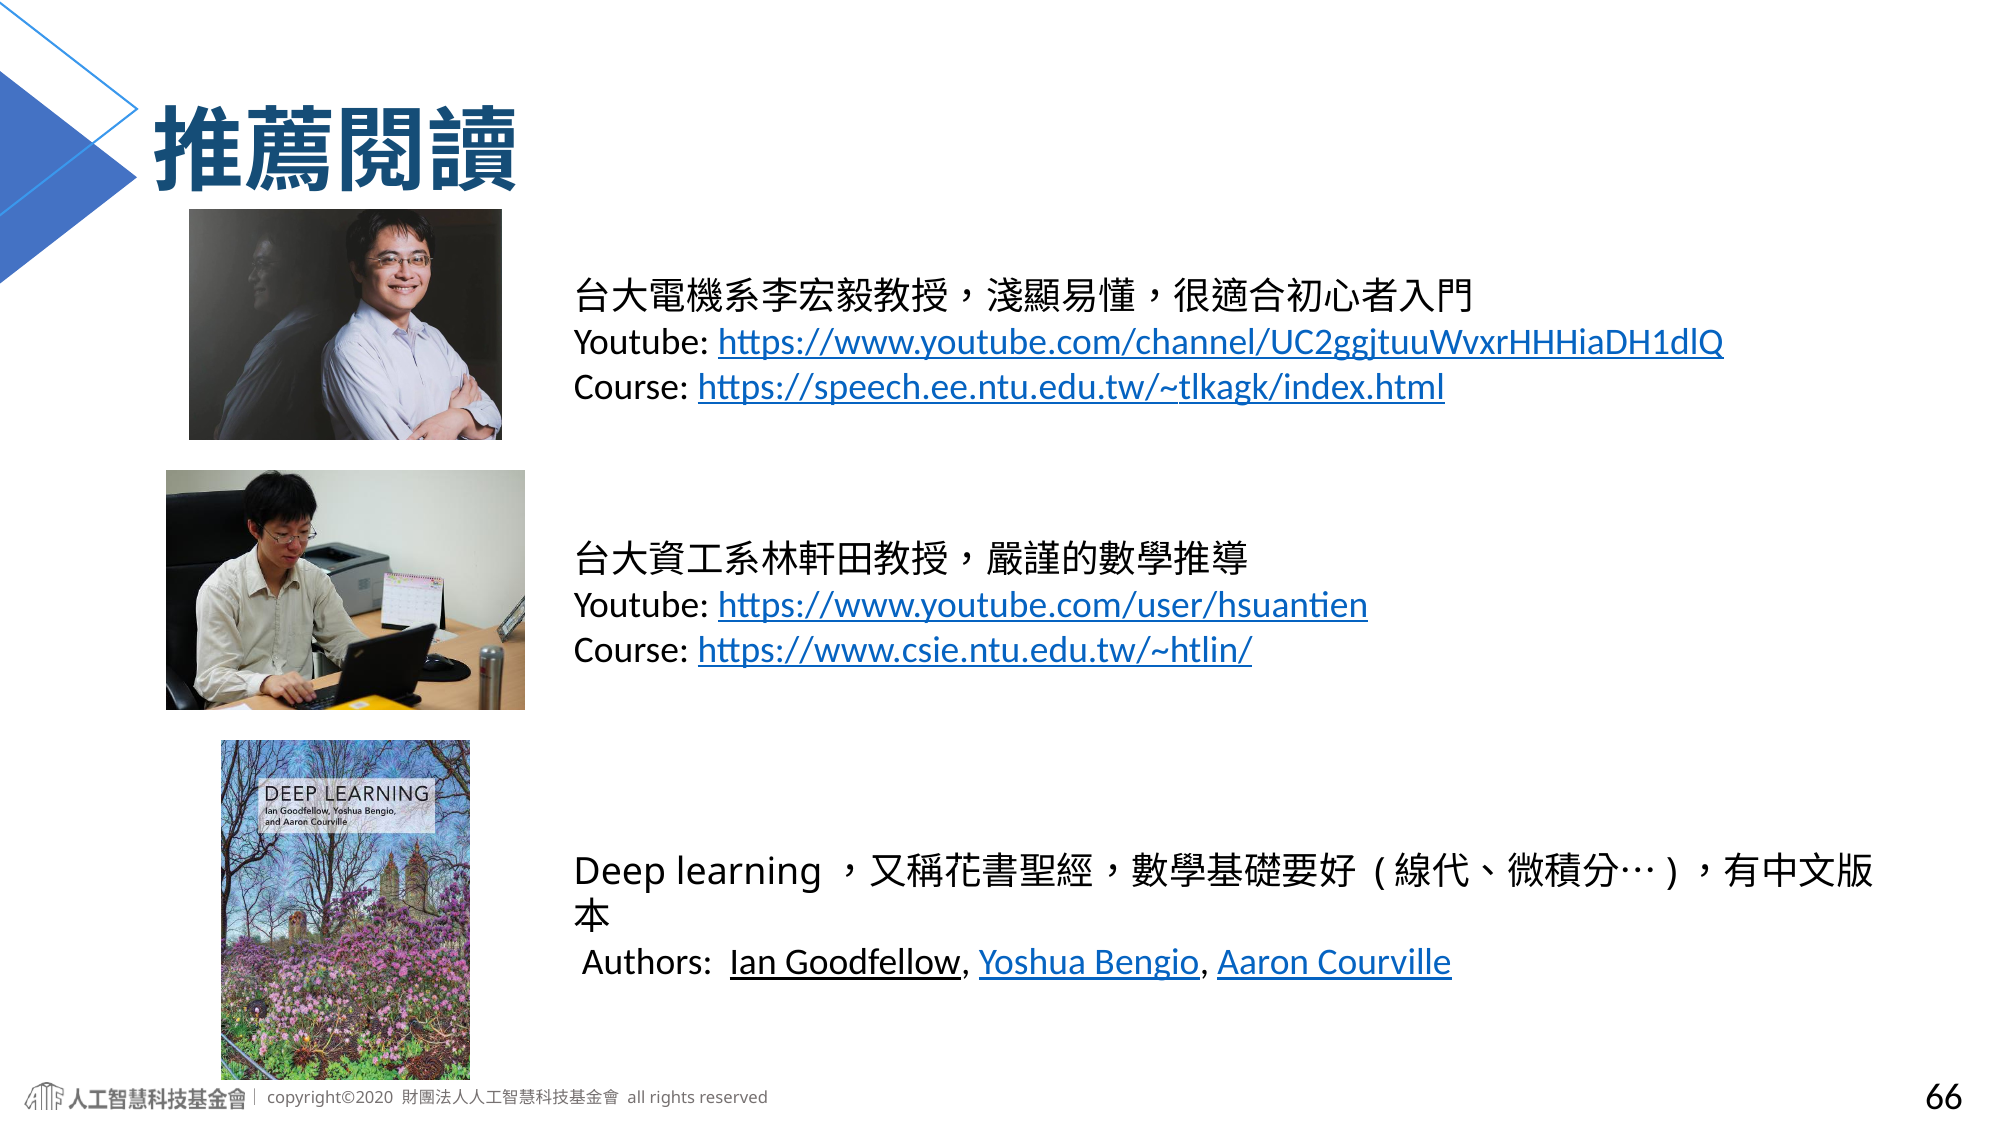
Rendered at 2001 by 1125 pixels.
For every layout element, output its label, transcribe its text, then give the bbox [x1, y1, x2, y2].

text_box 66 [1910, 1064, 1981, 1125]
text_box 台大電機系李宏毅教授，淺顯易懂，很適合初心者入門 Youtube: https://www.youtube.com/channel/UC2ggjtuuWvxrHHHiaDH1dlQ Course: https://speech.ee.ntu.edu.tw/~tlkagk/index.html [558, 264, 1777, 415]
picture [165, 470, 525, 710]
picture [189, 209, 502, 440]
title 推薦閱讀 [137, 45, 1937, 263]
text_box Deep learning，又稱花書聖經，數學基礎要好 (線代、微積分…)，有中文版本 Authors: Ian Goodfellow, Yoshua Bengio, Aaron Courville [558, 839, 1910, 990]
picture [220, 740, 470, 1080]
text_box 台大資工系林軒田教授，嚴謹的數學推導 Youtube: https://www.youtube.com/user/hsuantien Course: https://www.csie.ntu.edu.tw/~htlin/ [558, 527, 1614, 678]
